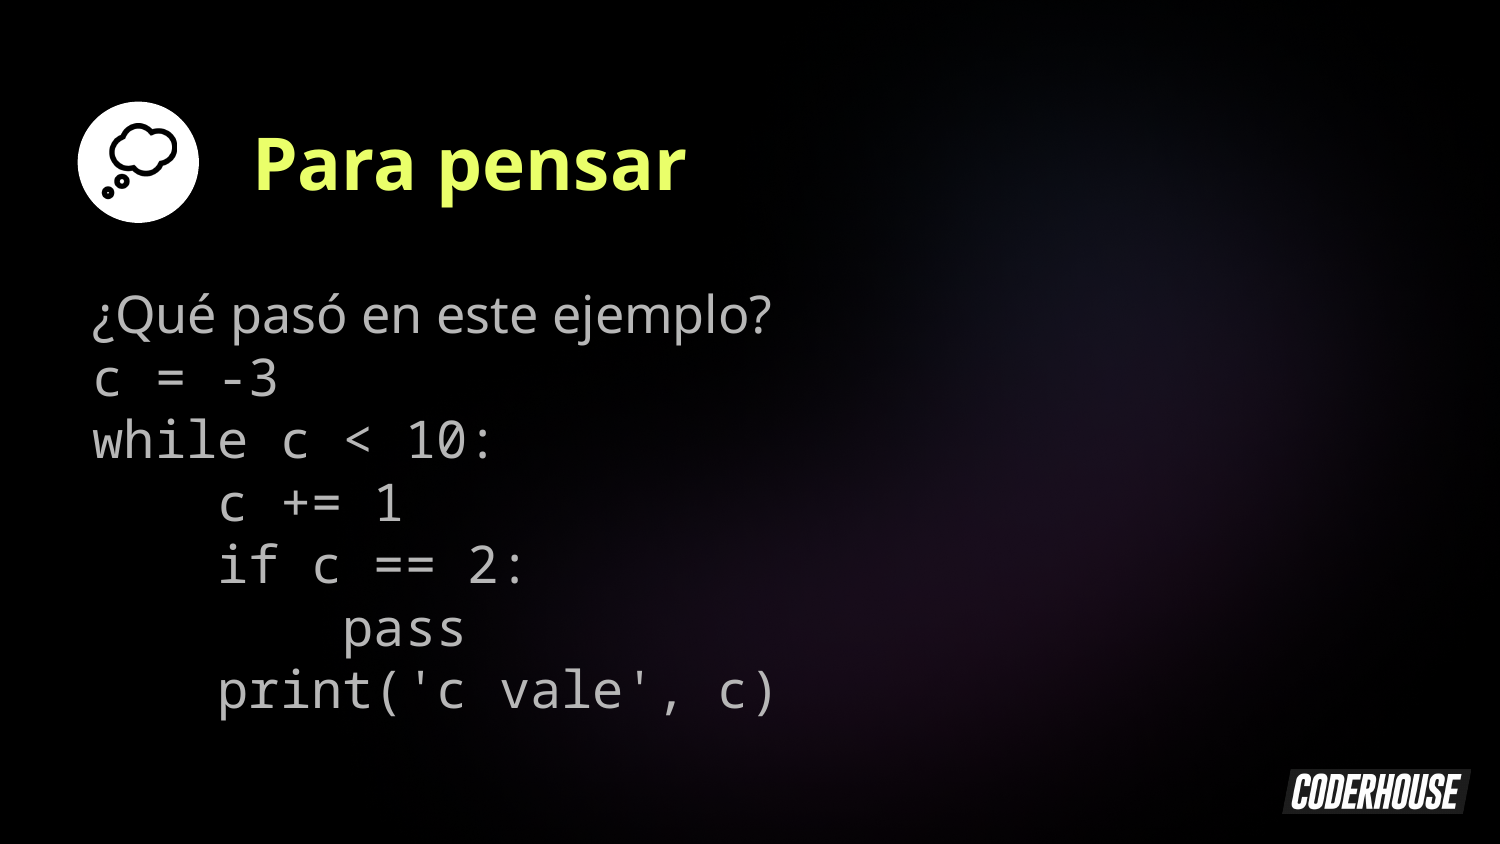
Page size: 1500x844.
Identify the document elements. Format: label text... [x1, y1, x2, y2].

text_box ¿Qué pasó en este ejemplo? c = -3 while c < 10: c += 1 if c == 2: pass print('c vale', c) [77, 266, 1254, 734]
picture [0, 0, 1500, 844]
text_box Para pensar [237, 112, 1414, 222]
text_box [77, 101, 200, 224]
